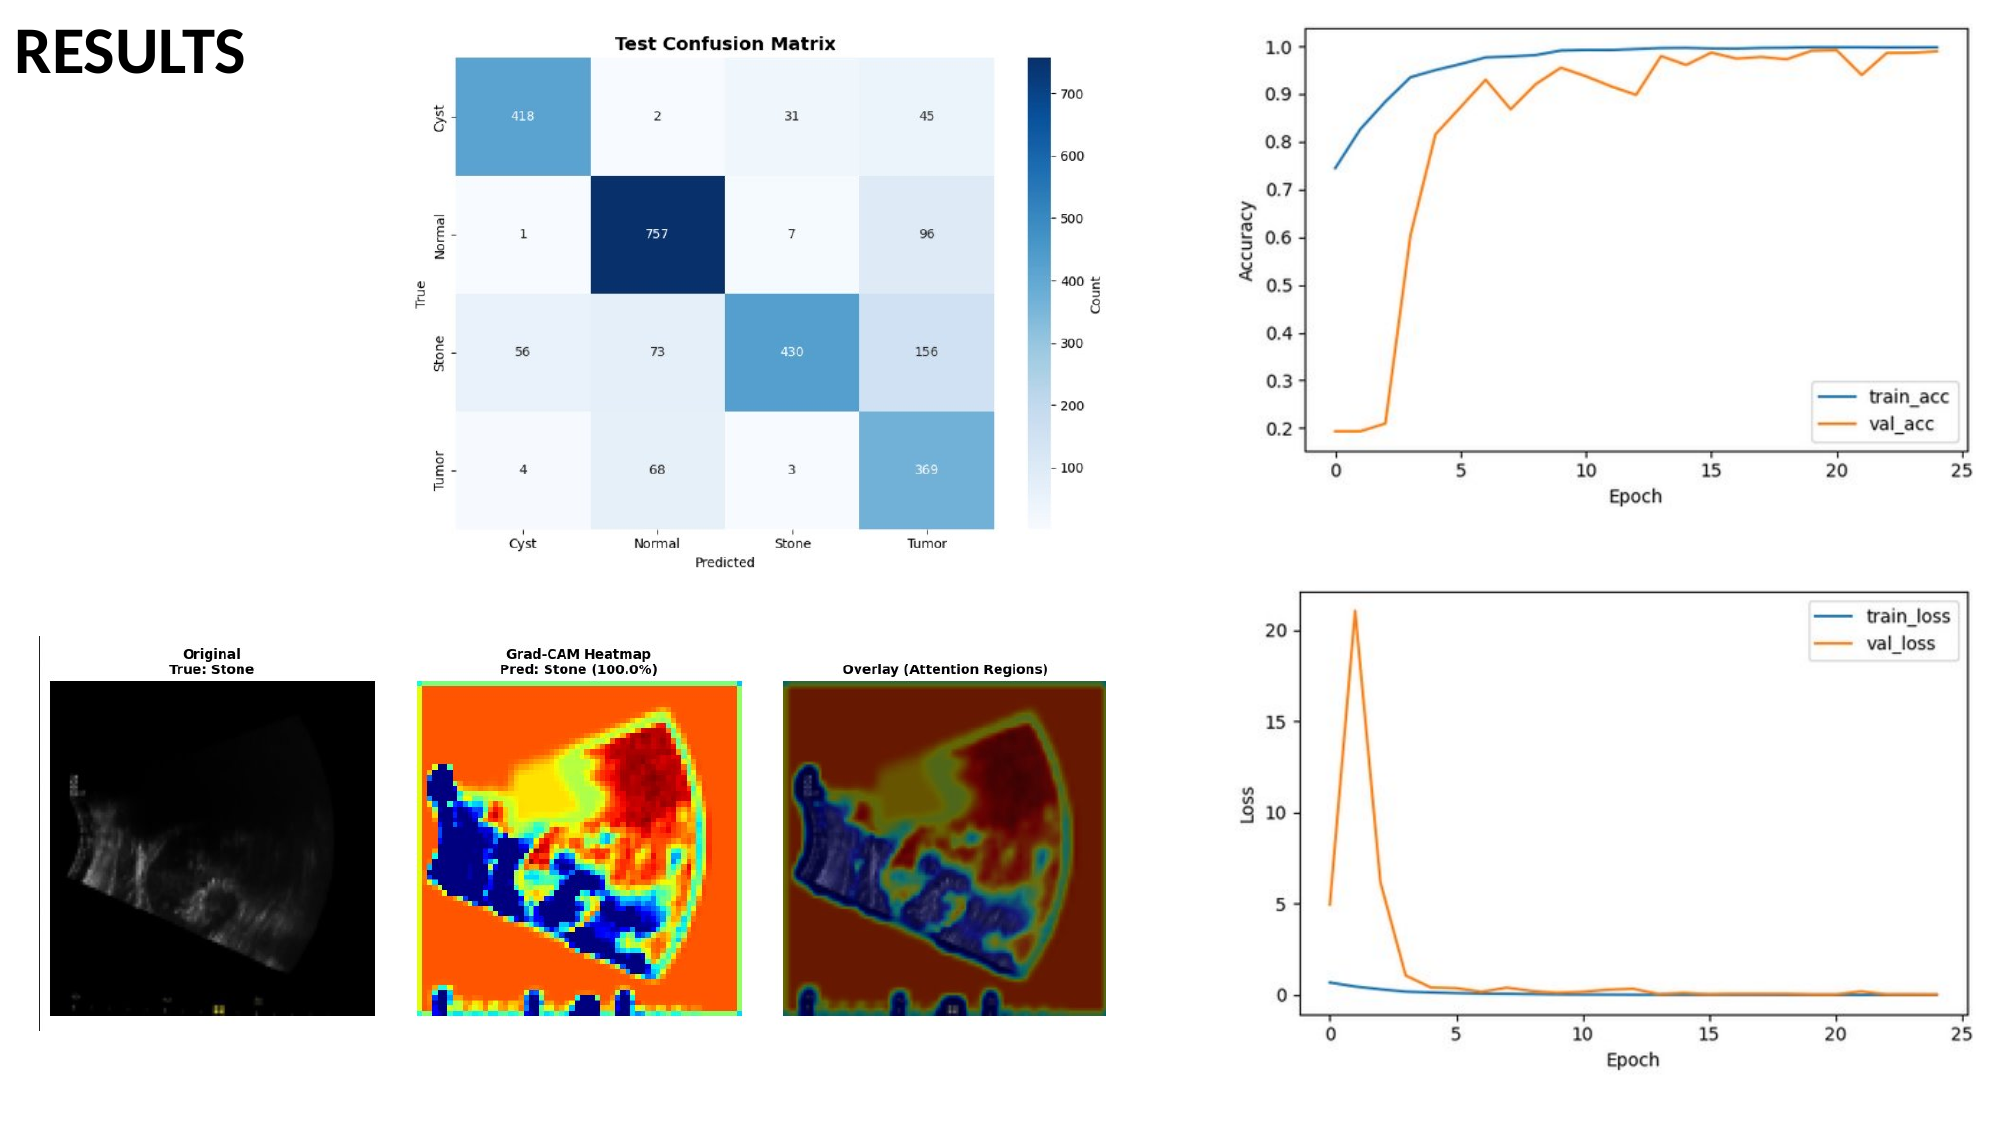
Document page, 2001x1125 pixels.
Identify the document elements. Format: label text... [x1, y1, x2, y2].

text_box RESULTS [0, 0, 407, 95]
picture [405, 28, 1109, 577]
picture [39, 636, 1106, 1032]
picture [1212, 11, 2000, 1089]
